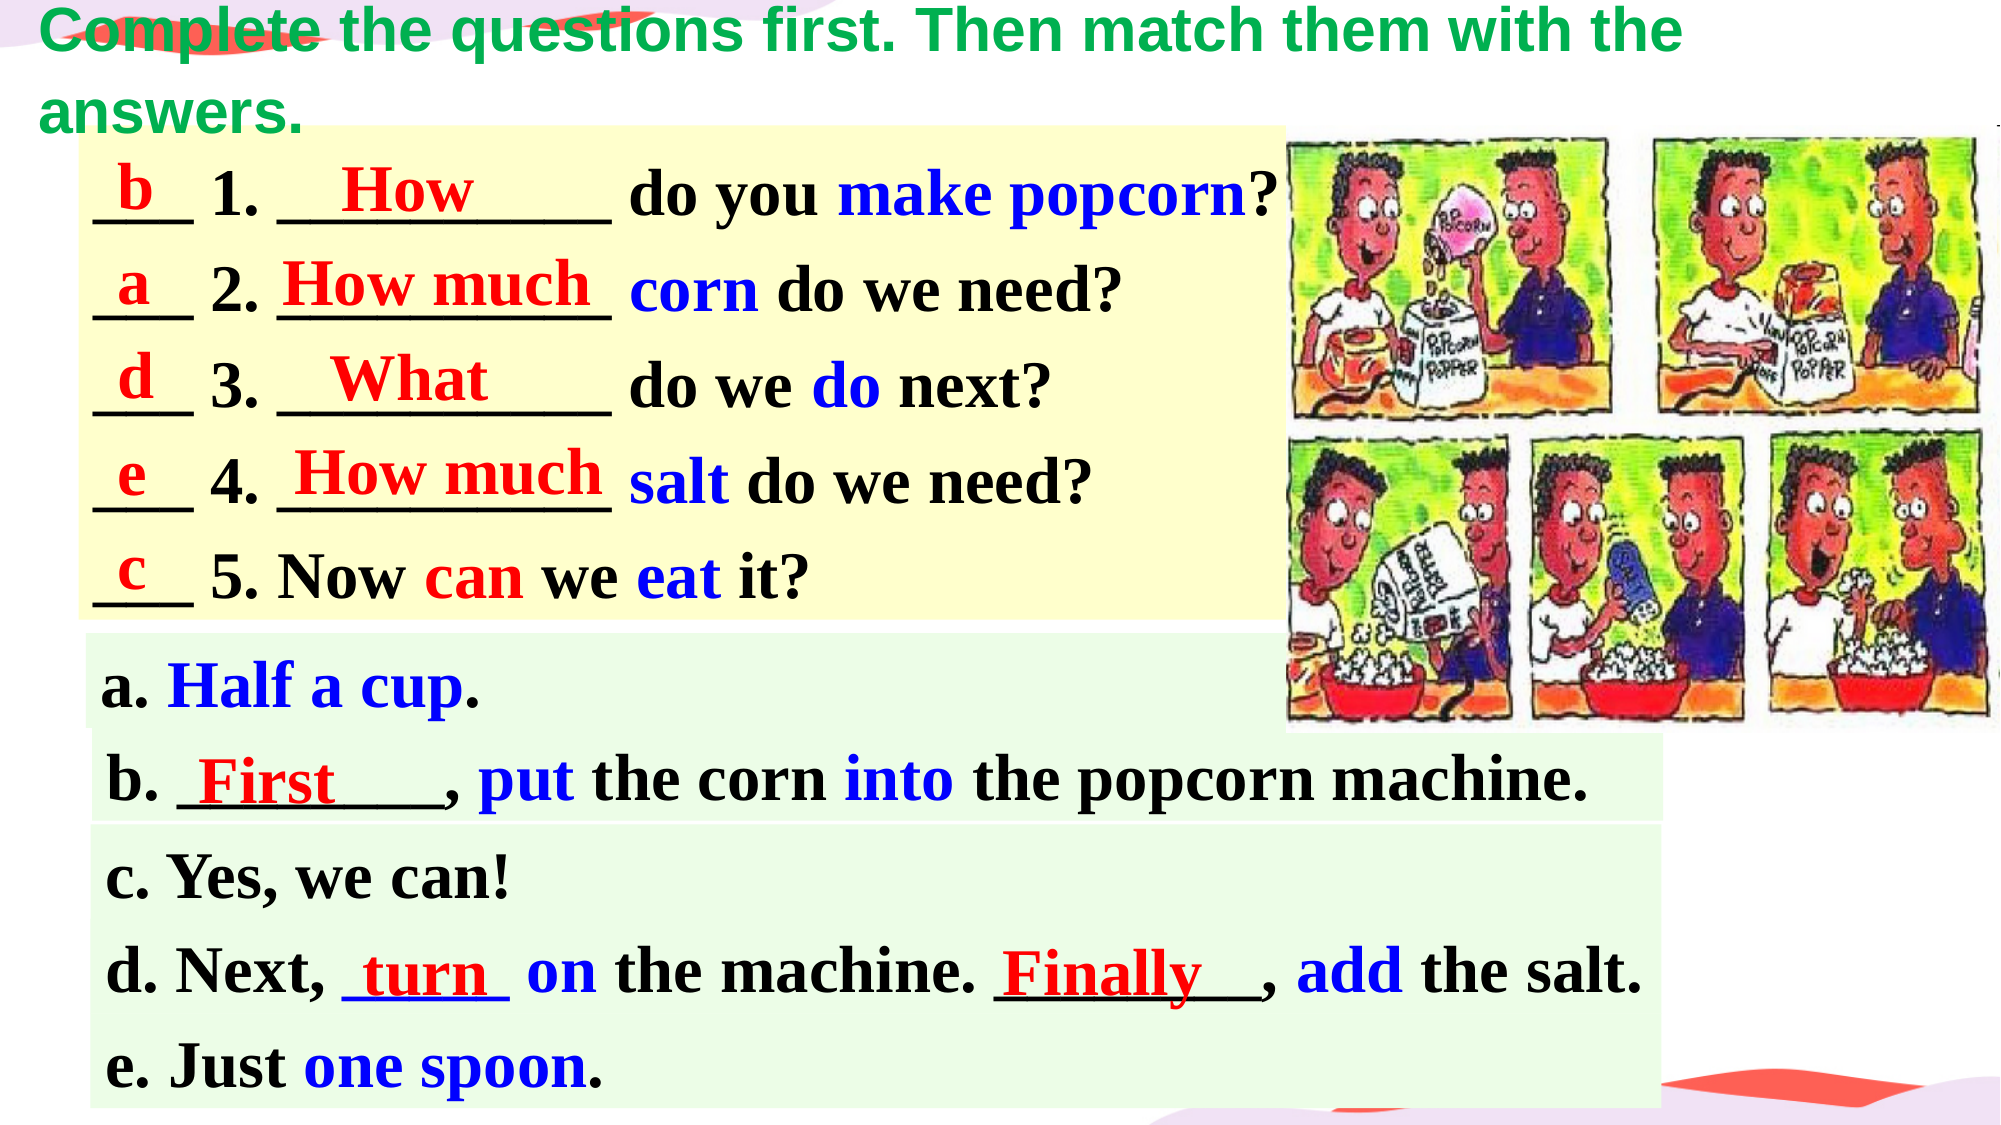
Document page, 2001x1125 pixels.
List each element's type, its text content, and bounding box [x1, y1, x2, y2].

text_box How much [267, 231, 607, 327]
text_box a [102, 231, 166, 324]
text_box d. Next, _____ on the machine. ________, add the salt. [90, 918, 1662, 1013]
picture [0, 0, 2001, 1125]
text_box e. Just one spoon. [90, 1013, 1662, 1109]
text_box e [102, 421, 162, 515]
text_box b [102, 135, 170, 231]
text_box d [102, 324, 170, 420]
text_box How much [279, 420, 619, 516]
text_box Finally [988, 921, 1219, 1016]
text_box c. Yes, we can! [90, 824, 1662, 918]
text_box c [102, 515, 162, 610]
text_box ___ 1. __________ do you make popcorn? ___ 2. __________ corn do we need? ___ 3. __________ do we do next? ___ 4. __________ salt do we need? ___ 5. Now can we eat it? [78, 133, 1280, 620]
text_box First [184, 729, 351, 825]
text_box turn [348, 921, 504, 1016]
text_box b. ________, put the corn into the popcorn machine. [92, 728, 1664, 821]
text_box a. Half a cup. [85, 633, 1280, 728]
text_box Complete the questions first. Then match them with the answers. [23, 0, 1985, 133]
text_box How [326, 137, 491, 231]
text_box What [314, 326, 505, 420]
